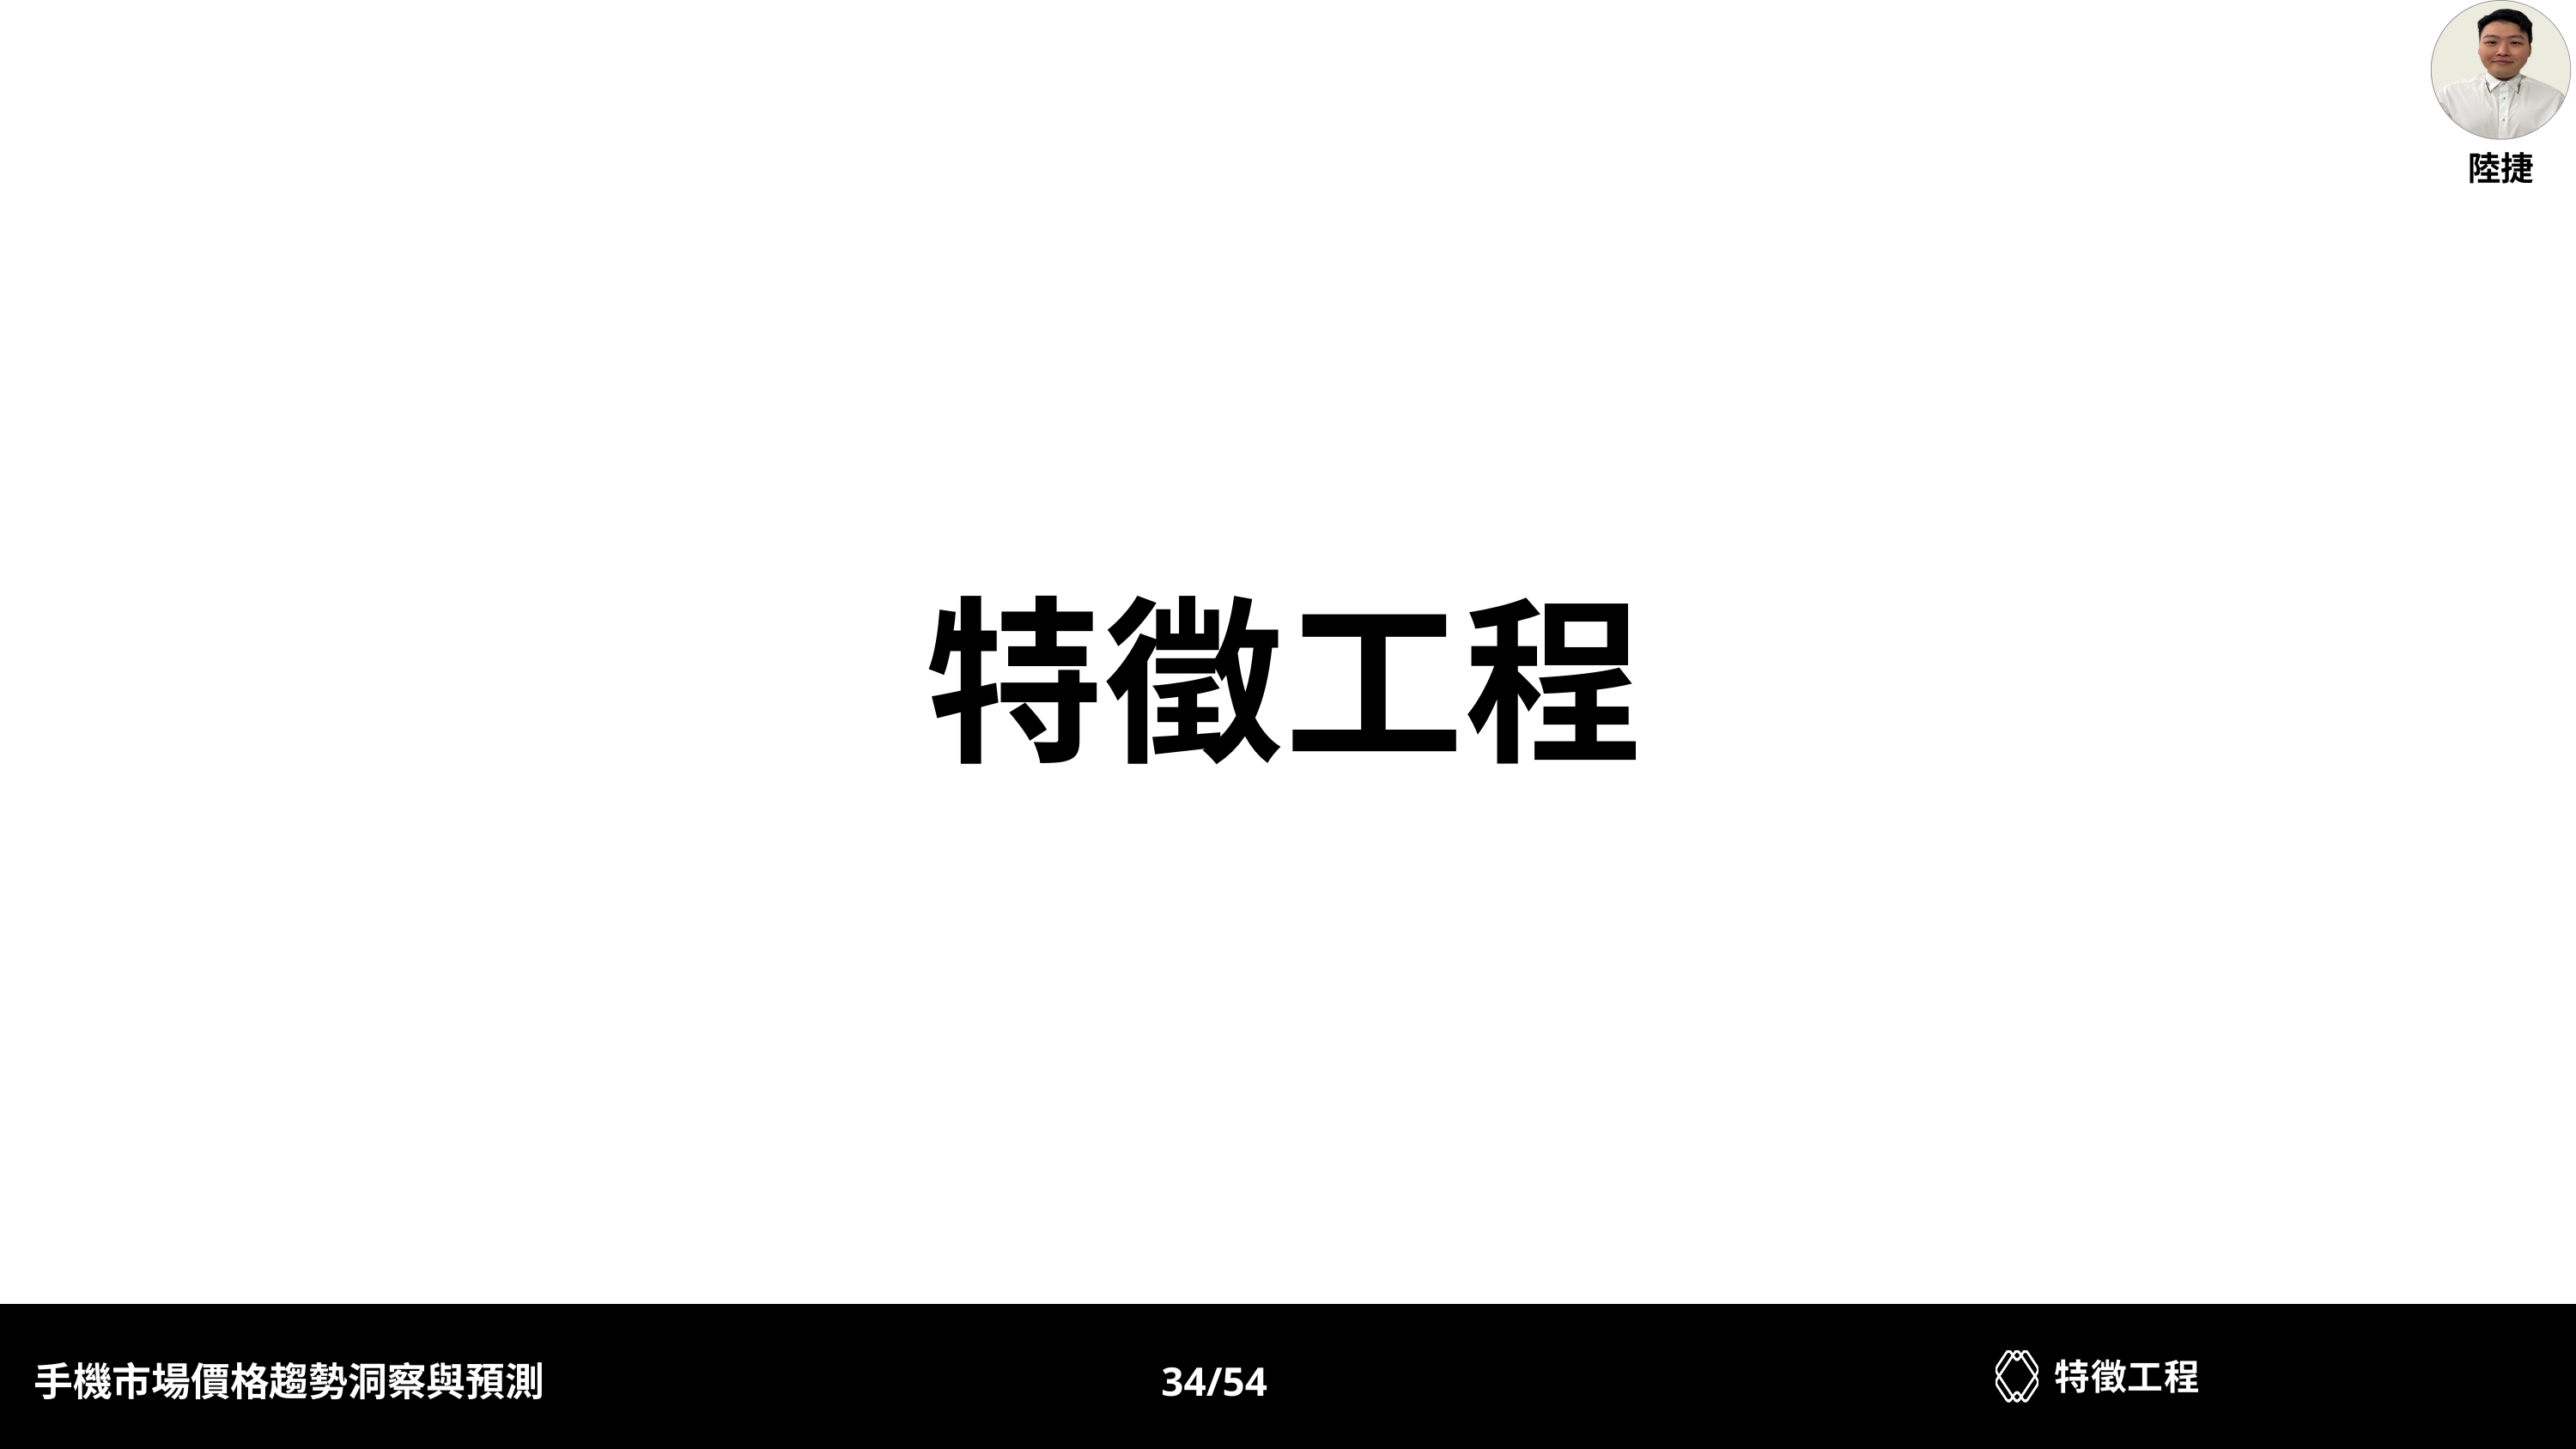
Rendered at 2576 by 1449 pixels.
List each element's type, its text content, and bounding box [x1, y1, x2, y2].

text_box 特徵工程 [912, 646, 1664, 791]
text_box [1995, 1349, 2432, 1403]
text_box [2430, 0, 2572, 185]
